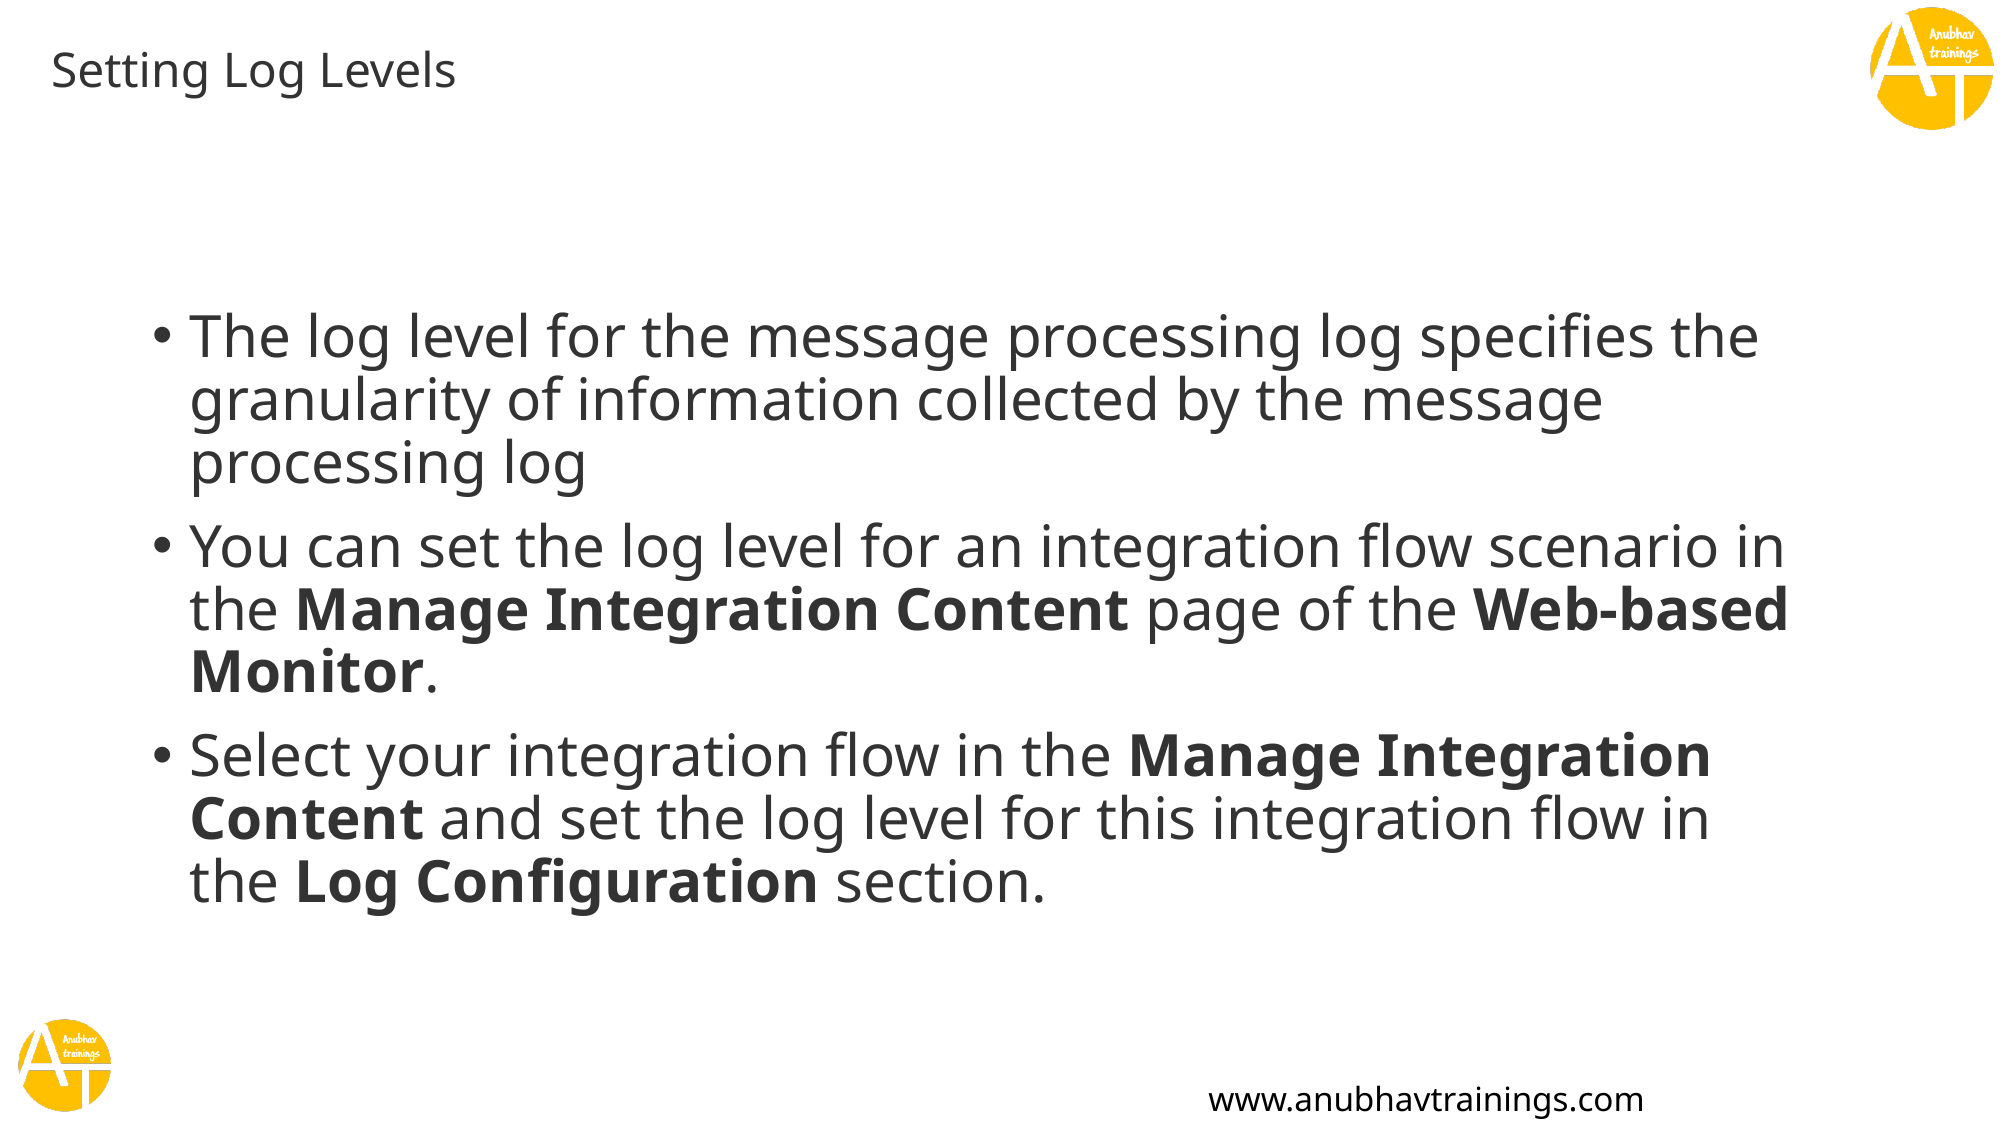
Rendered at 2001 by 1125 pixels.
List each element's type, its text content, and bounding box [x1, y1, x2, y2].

text_box www.anubhavtrainings.com [1193, 1070, 1837, 1125]
picture [9, 1013, 116, 1119]
list The log level for the message processing log specifies the granularity of information collected by the message processing log You can set the log level for an integration flow scenario in the Manage Integration Content page of the Web-based Monitor. Select your integration flow in the Manage Integration Content and set the log level for this integration flow in the Log Configuration section. [137, 299, 1863, 1014]
picture [1858, 0, 2000, 140]
title Setting Log Levels [36, 37, 1762, 203]
